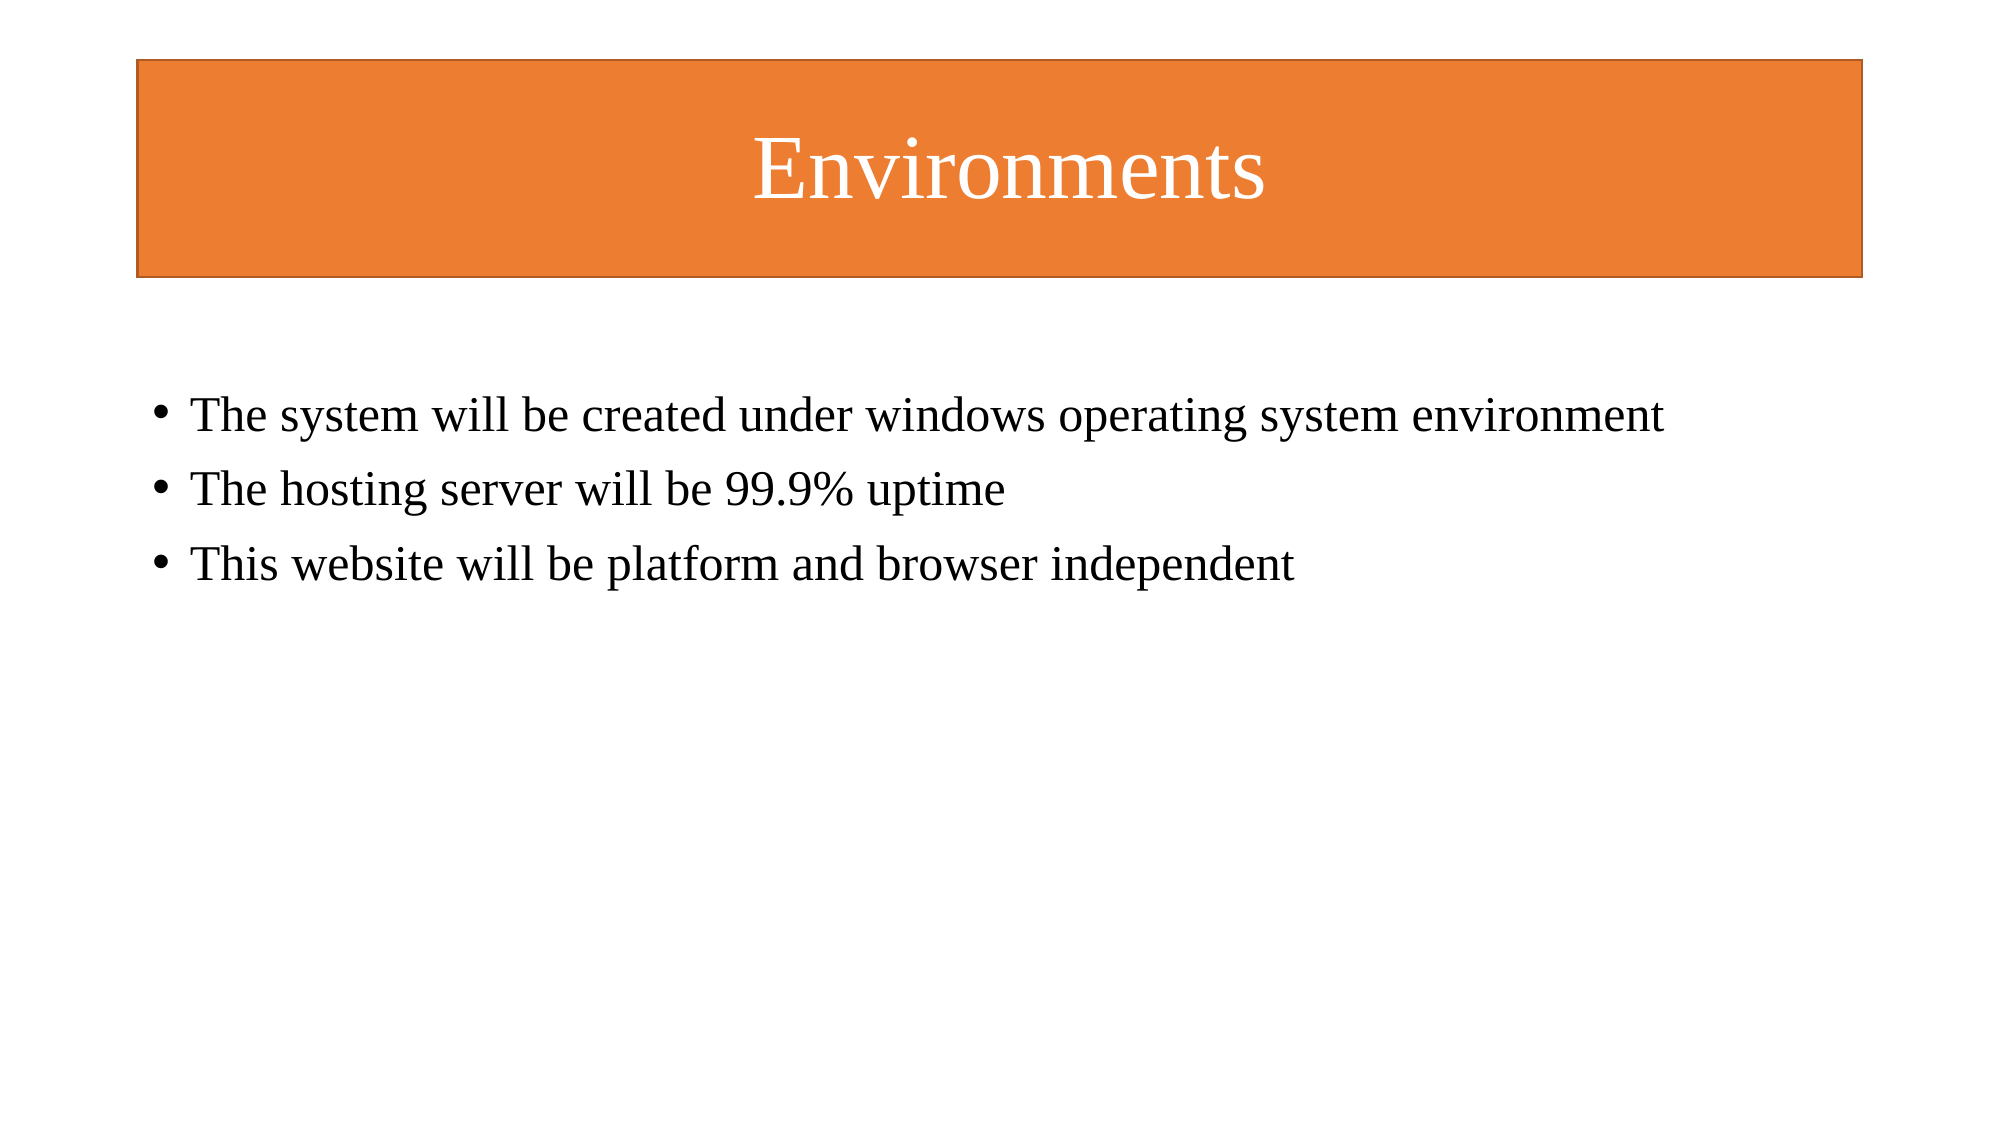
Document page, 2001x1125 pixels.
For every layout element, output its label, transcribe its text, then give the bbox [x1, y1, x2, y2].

title Environments [136, 59, 1863, 278]
list The system will be created under windows operating system environment The hosting server will be 99.9% uptime This website will be platform and browser independent [137, 299, 1863, 1014]
